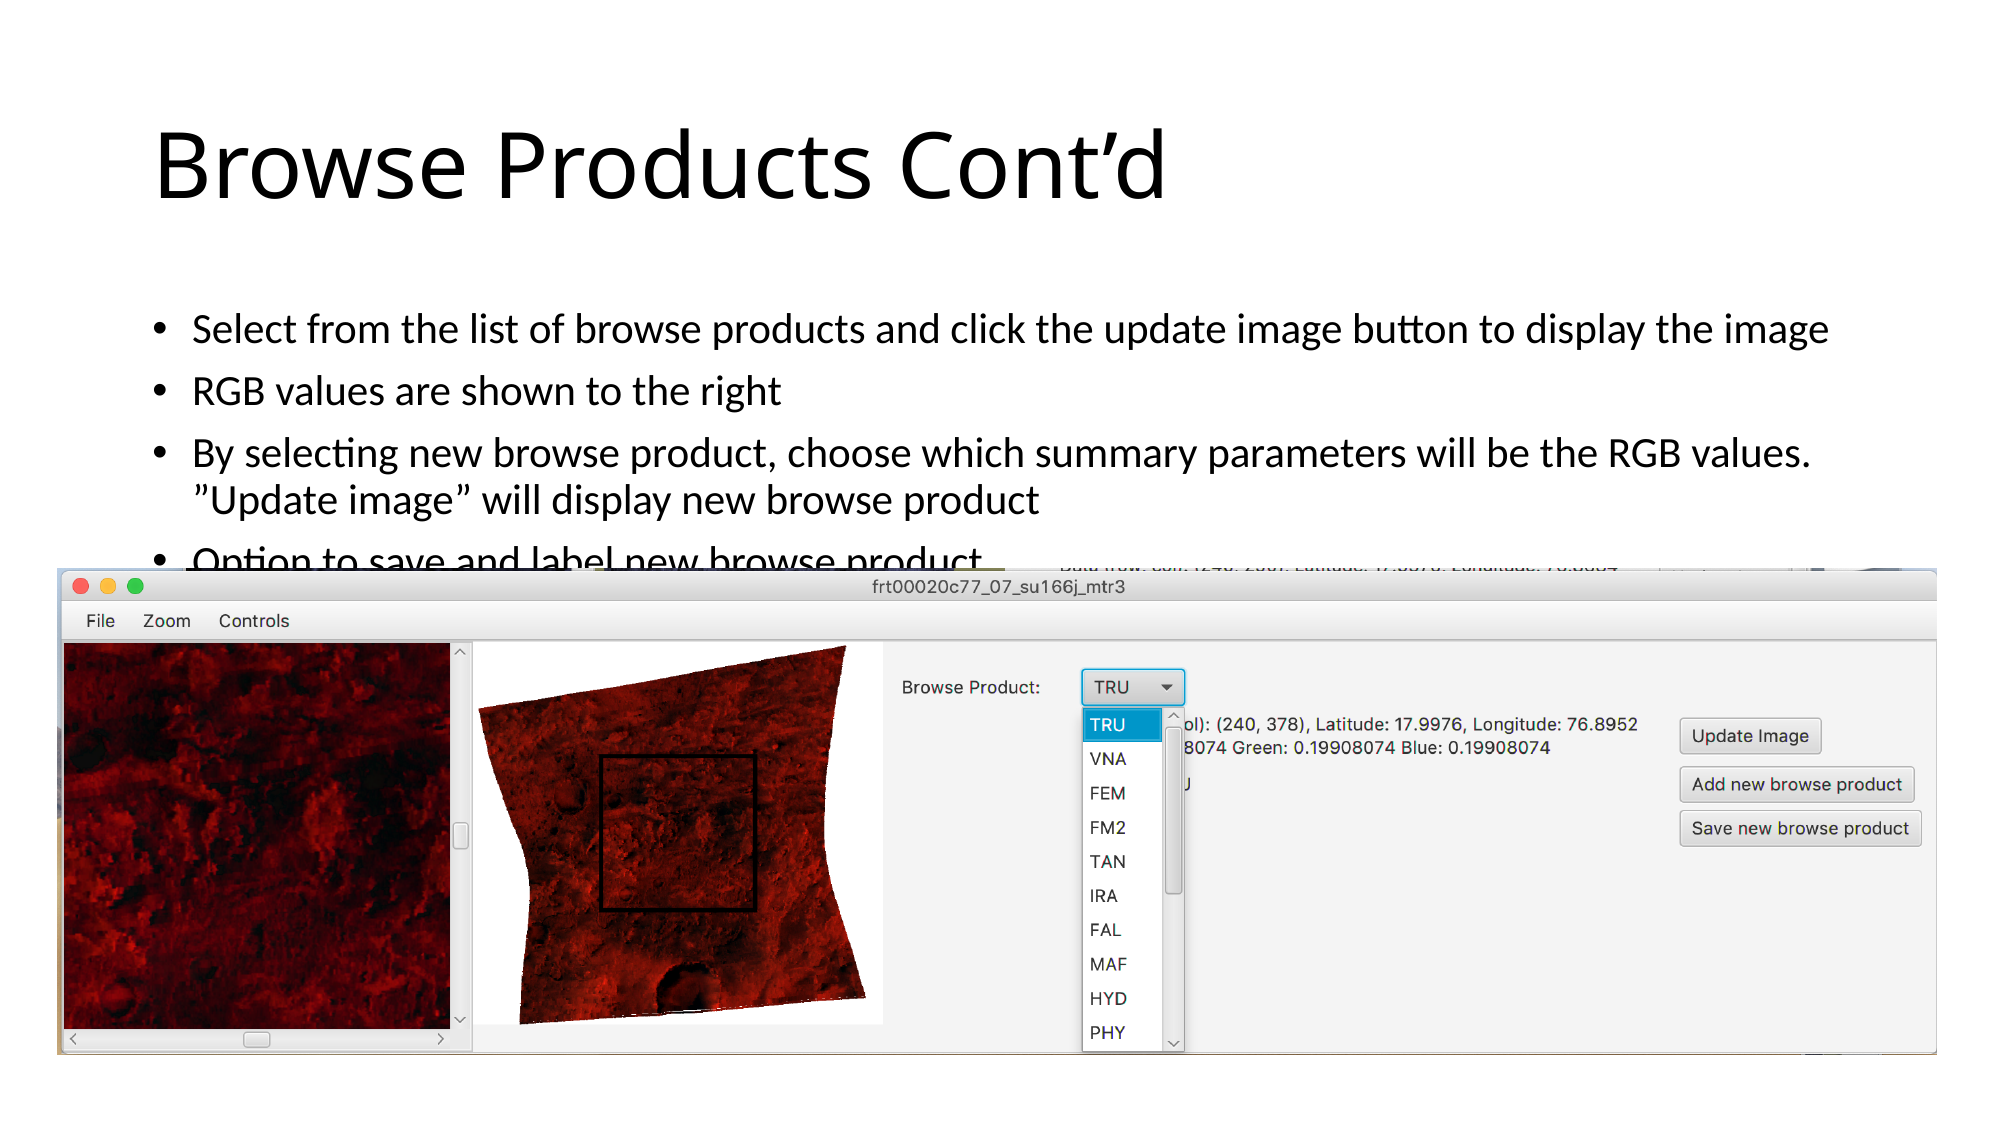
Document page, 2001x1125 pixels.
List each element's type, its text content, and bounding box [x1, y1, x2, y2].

list Select from the list of browse products and click the update image button to display the image RGB values are shown to the right By selecting new browse product, choose which summary parameters will be the RGB values. ”Update image” will display new browse product Option to save and label new browse product [137, 299, 1876, 568]
title Browse Products Cont’d [137, 59, 1863, 278]
picture [57, 568, 1937, 1056]
